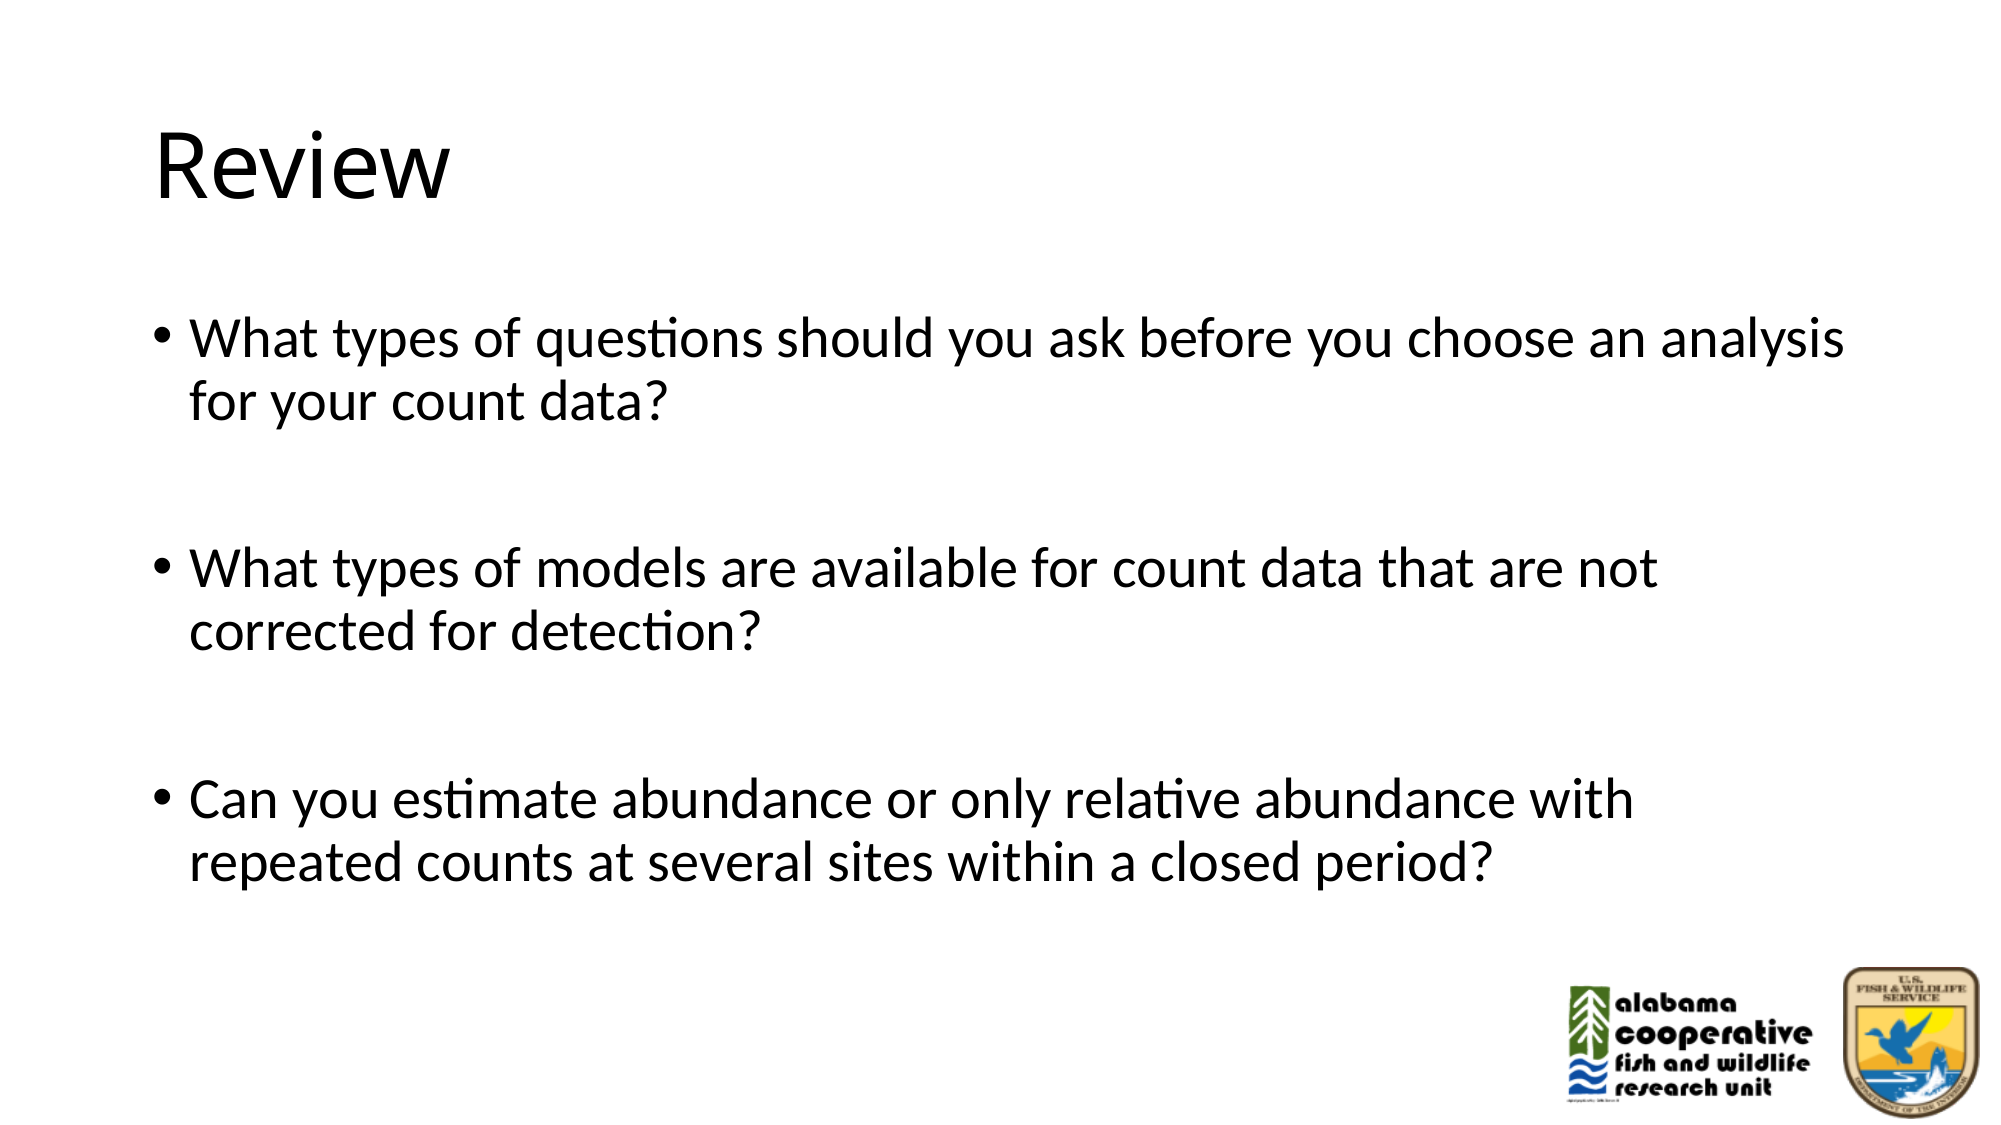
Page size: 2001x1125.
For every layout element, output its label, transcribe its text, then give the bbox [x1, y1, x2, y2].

title Review [137, 59, 1863, 278]
picture [1551, 1014, 1834, 1119]
list What types of questions should you ask before you choose an analysis for your count data? What types of models are available for count data that are not corrected for detection? Can you estimate abundance or only relative abundance with repeated counts at several sites within a closed period? [137, 299, 1863, 1014]
picture [1842, 966, 1980, 1119]
